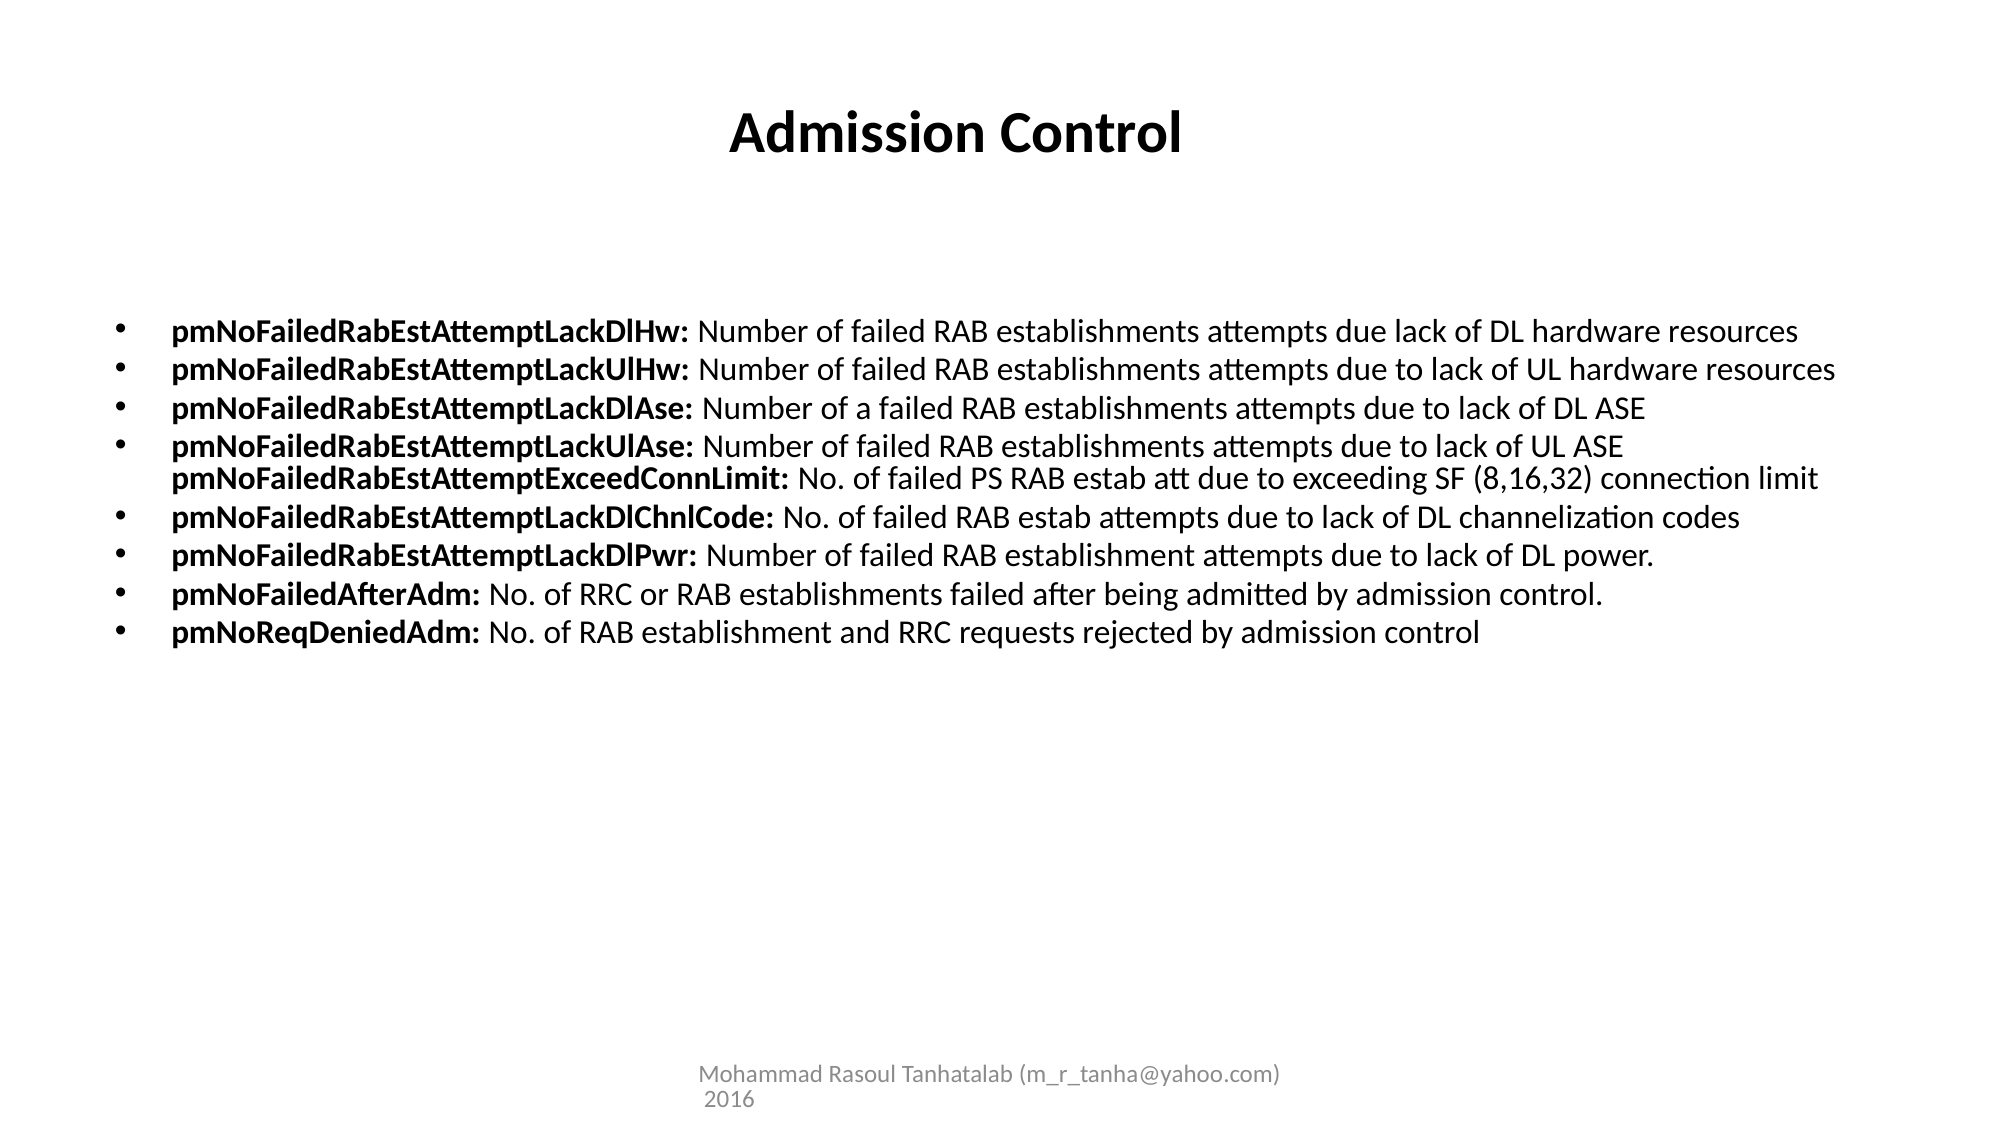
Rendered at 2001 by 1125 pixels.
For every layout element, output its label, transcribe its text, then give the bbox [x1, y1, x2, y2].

title Admission Control [314, 12, 1599, 173]
footer Mohammad Rasoul Tanhatalab (m_r_tanha@yahoo.com) 2016 [683, 1042, 1317, 1103]
list pmNoFailedRabEstAttemptLackDlHw: Number of failed RAB establishments attempts due lack of DL hardware resources pmNoFailedRabEstAttemptLackUlHw: Number of failed RAB establishments attempts due to lack of UL hardware resources pmNoFailedRabEstAttemptLackDlAse: Number of a failed RAB establishments attempts due to lack of DL ASE pmNoFailedRabEstAttemptLackUlAse: Number of failed RAB establishments attempts due to lack of UL ASE pmNoFailedRabEstAttemptExceedConnLimit: No. of failed PS RAB estab att due to exceeding SF (8,16,32) connection limit pmNoFailedRabEstAttemptLackDlChnlCode: No. of failed RAB estab attempts due to lack of DL channelization codes pmNoFailedRabEstAttemptLackDlPwr: Number of failed RAB establishment attempts due to lack of DL power. pmNoFailedAfterAdm: No. of RRC or RAB establishments failed after being admitted by admission control. pmNoReqDeniedAdm: No. of RAB establishment and RRC requests rejected by admission control [99, 262, 1900, 1005]
